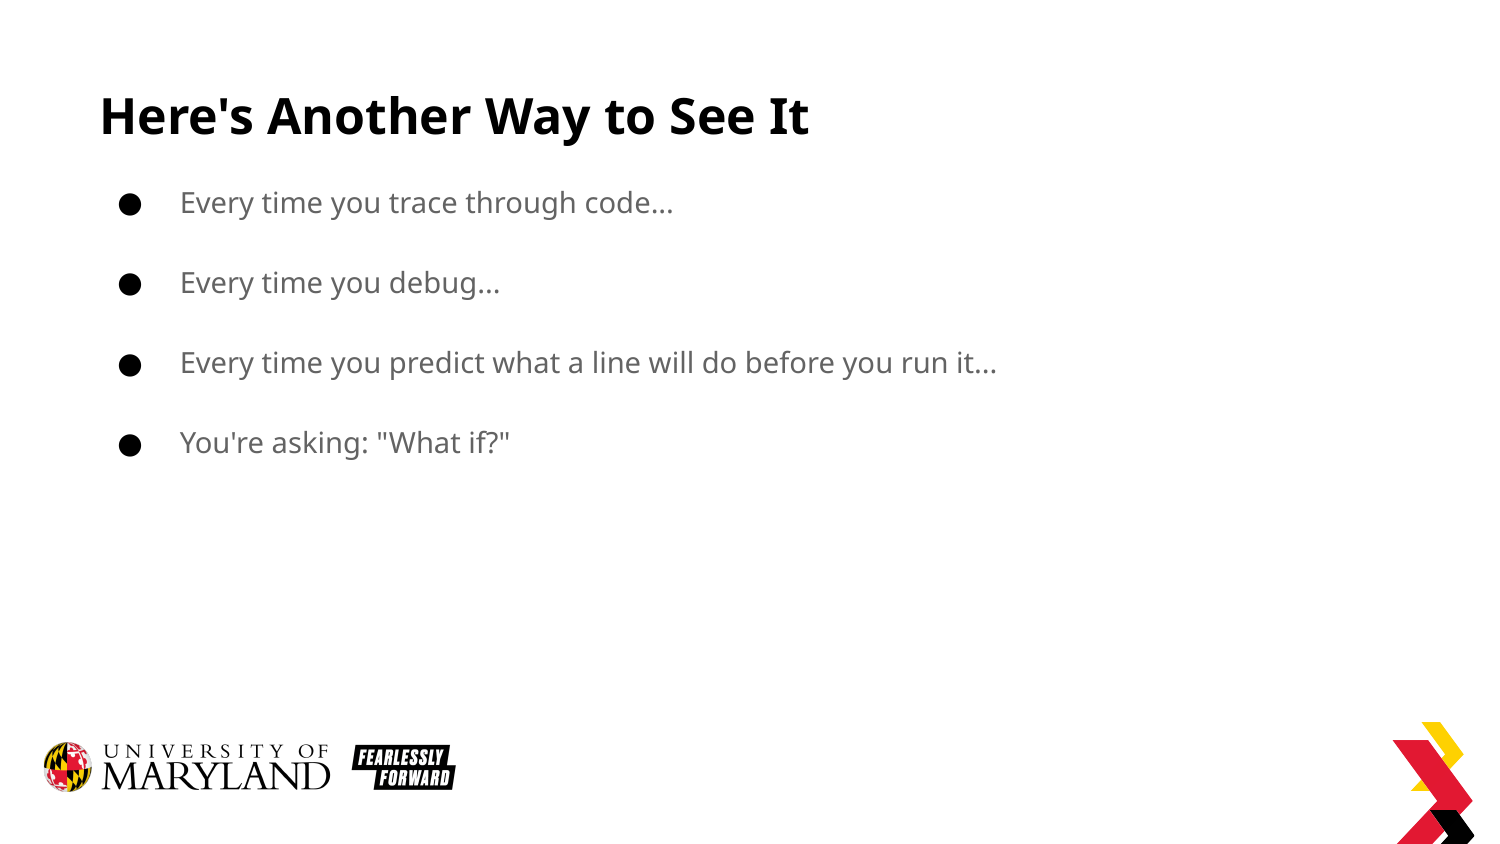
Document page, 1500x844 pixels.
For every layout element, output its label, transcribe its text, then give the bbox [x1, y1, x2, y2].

list Every time you trace through code... Every time you debug... Every time you predict what a line will do before you run it... You're asking: "What if?" [104, 178, 1055, 690]
picture [43, 742, 456, 792]
picture [1343, 722, 1475, 844]
title Here's Another Way to See It [99, 63, 1475, 166]
